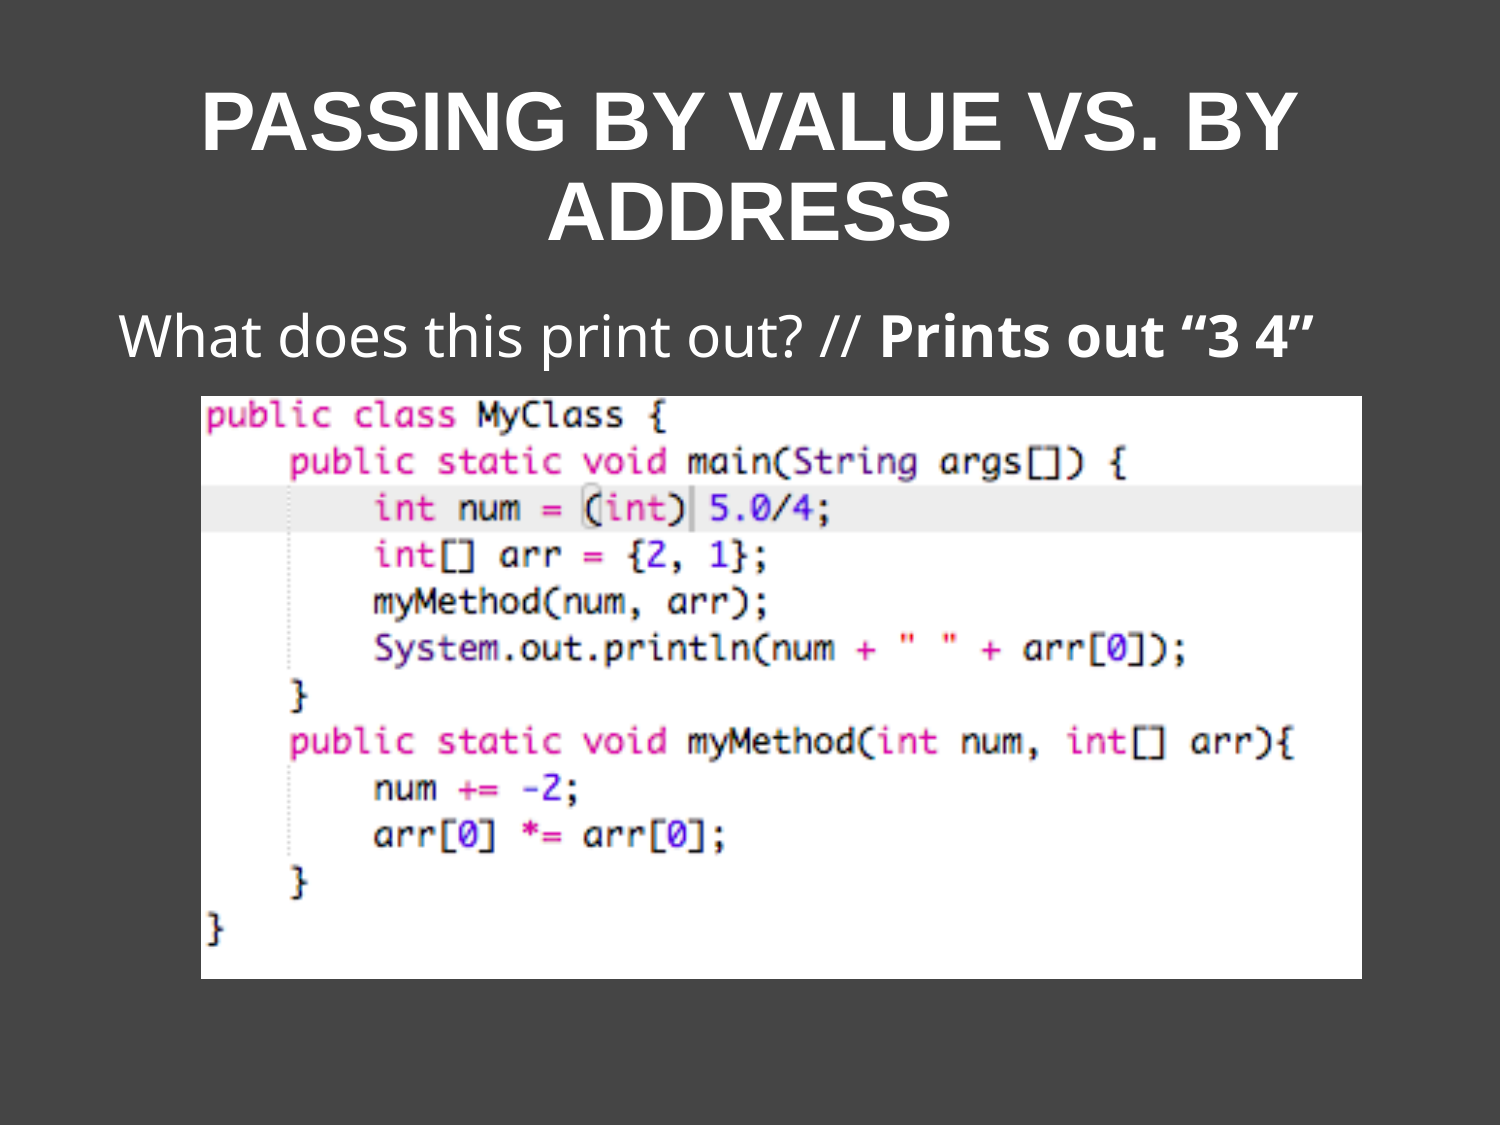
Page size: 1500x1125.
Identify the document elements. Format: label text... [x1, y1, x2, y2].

title passing by value vs. by address [103, 59, 1397, 278]
list What does this print out? // Prints out “3 4” [103, 299, 1397, 1014]
picture [200, 396, 1362, 979]
